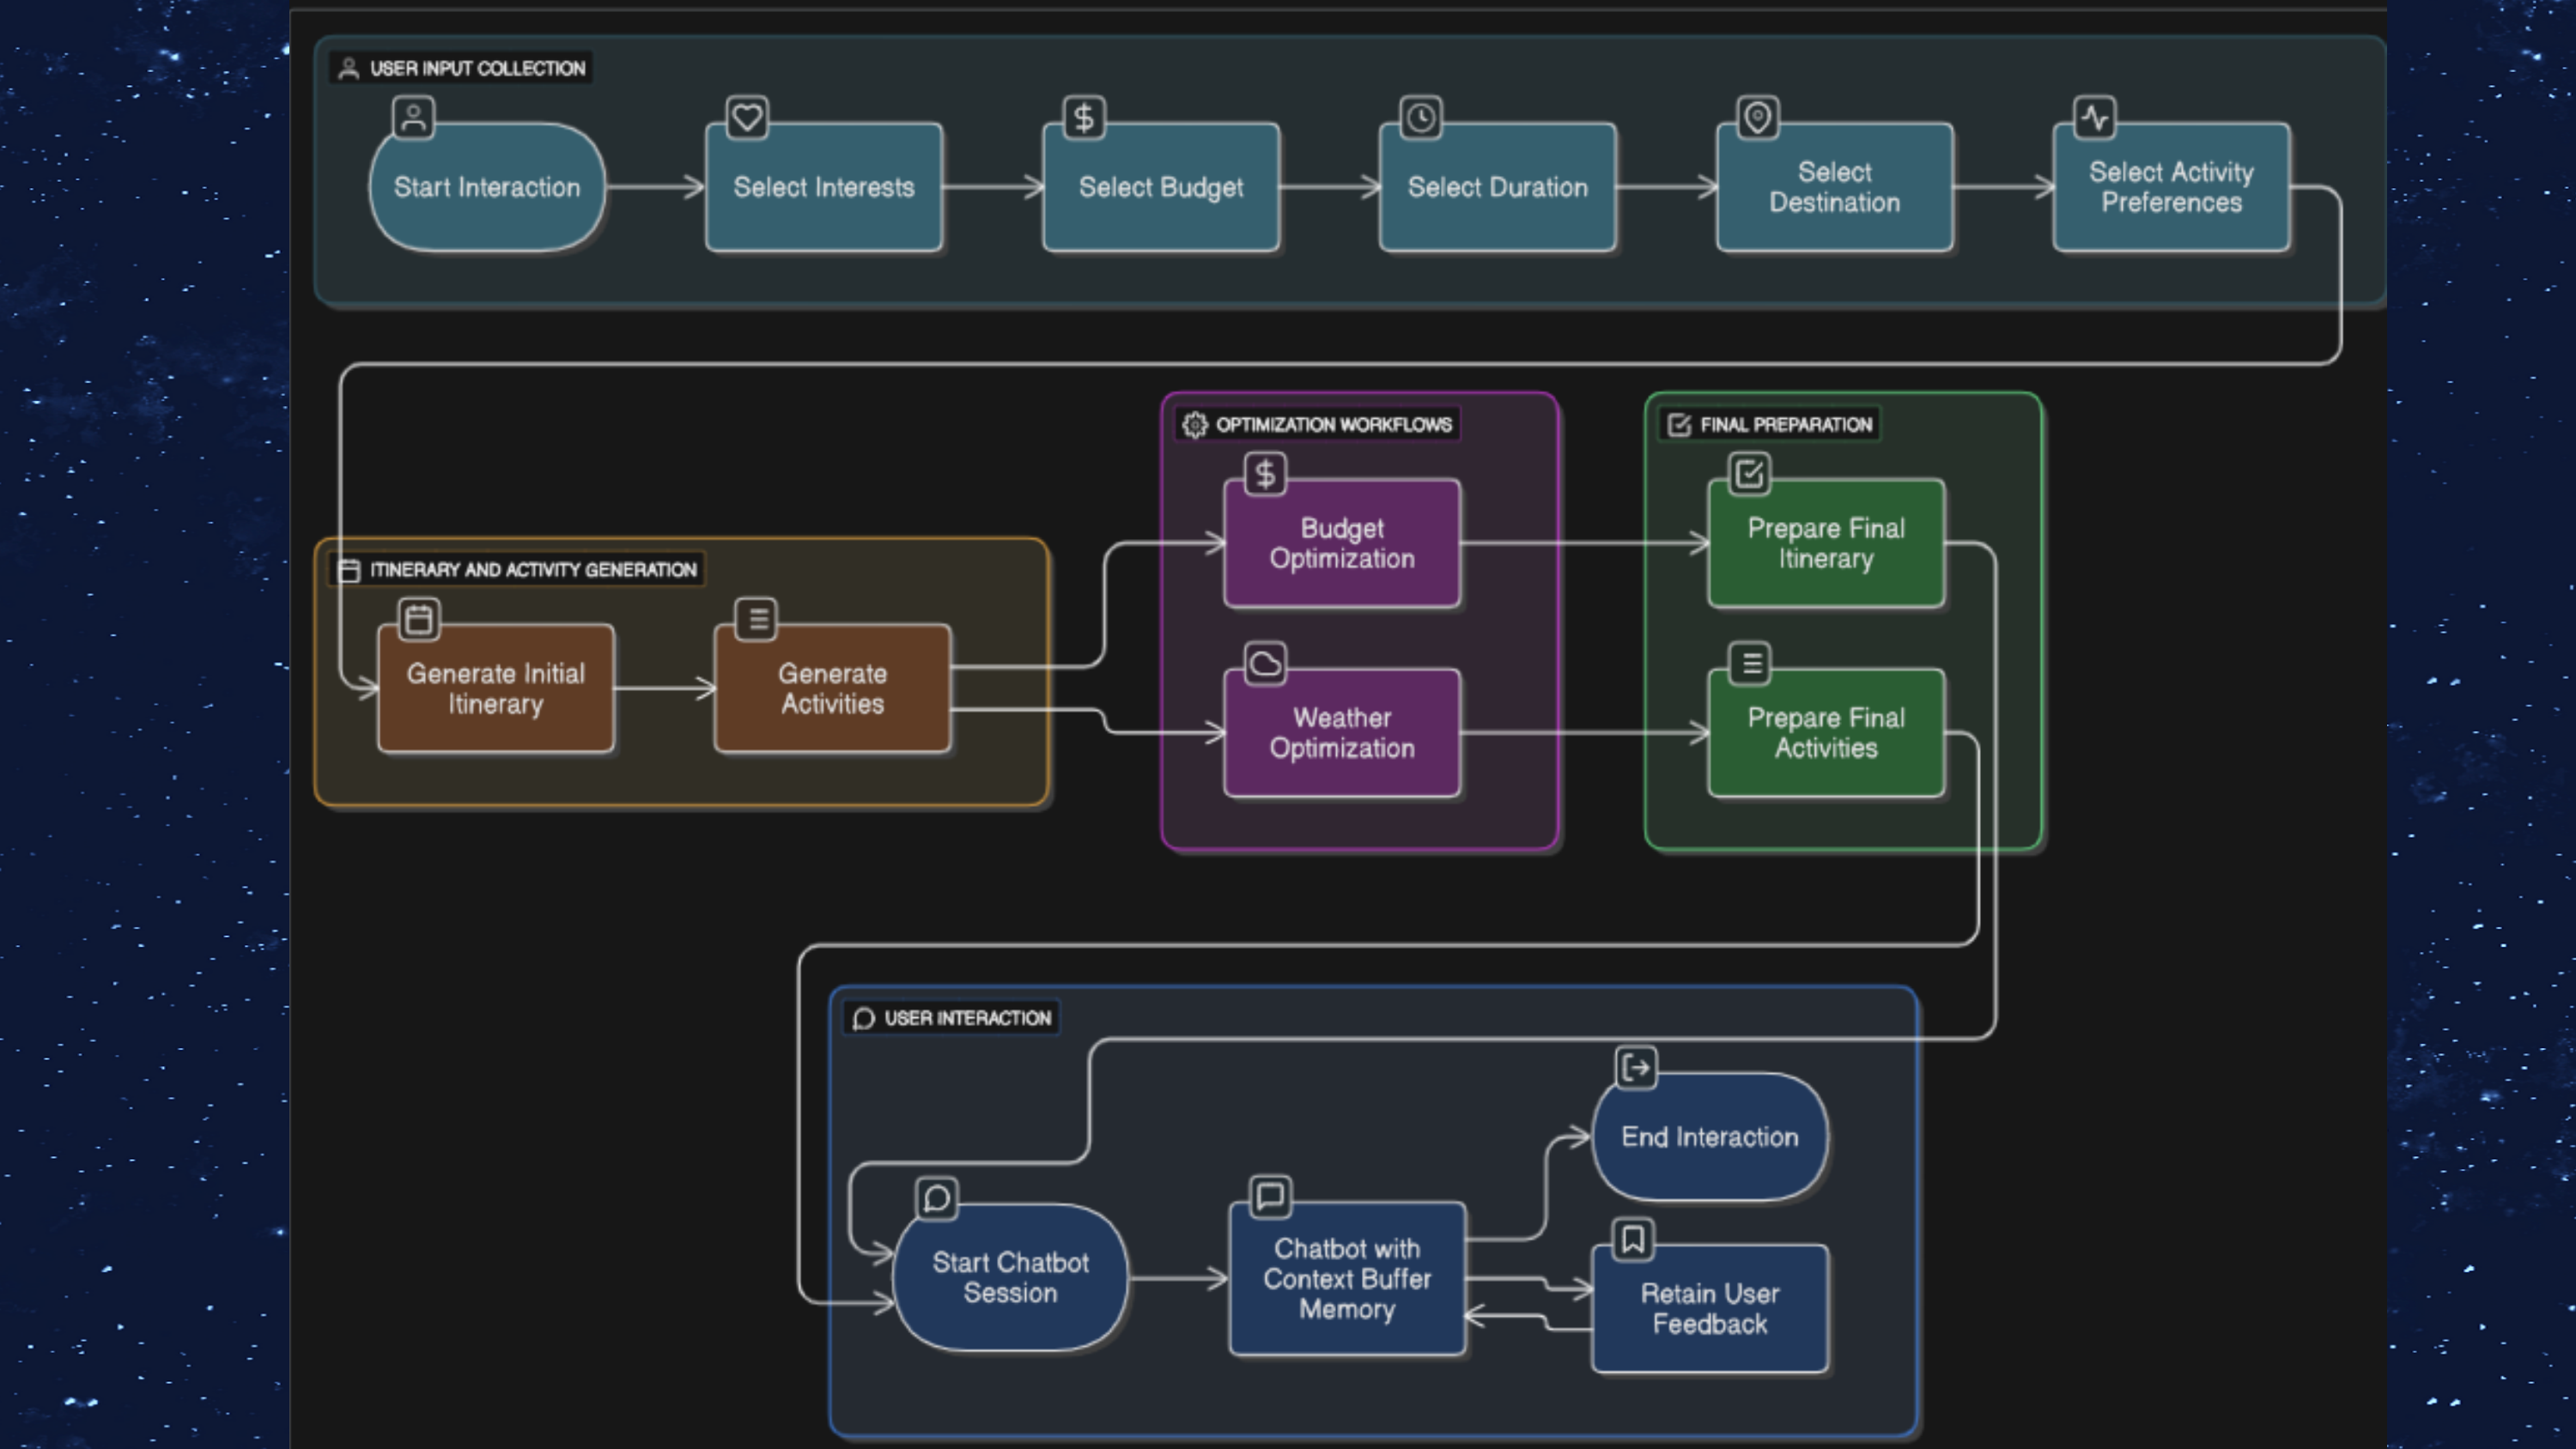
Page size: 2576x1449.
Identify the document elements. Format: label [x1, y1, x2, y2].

picture [289, 0, 2387, 1449]
text_box [2390, 0, 2576, 1449]
text_box [0, 0, 286, 1449]
